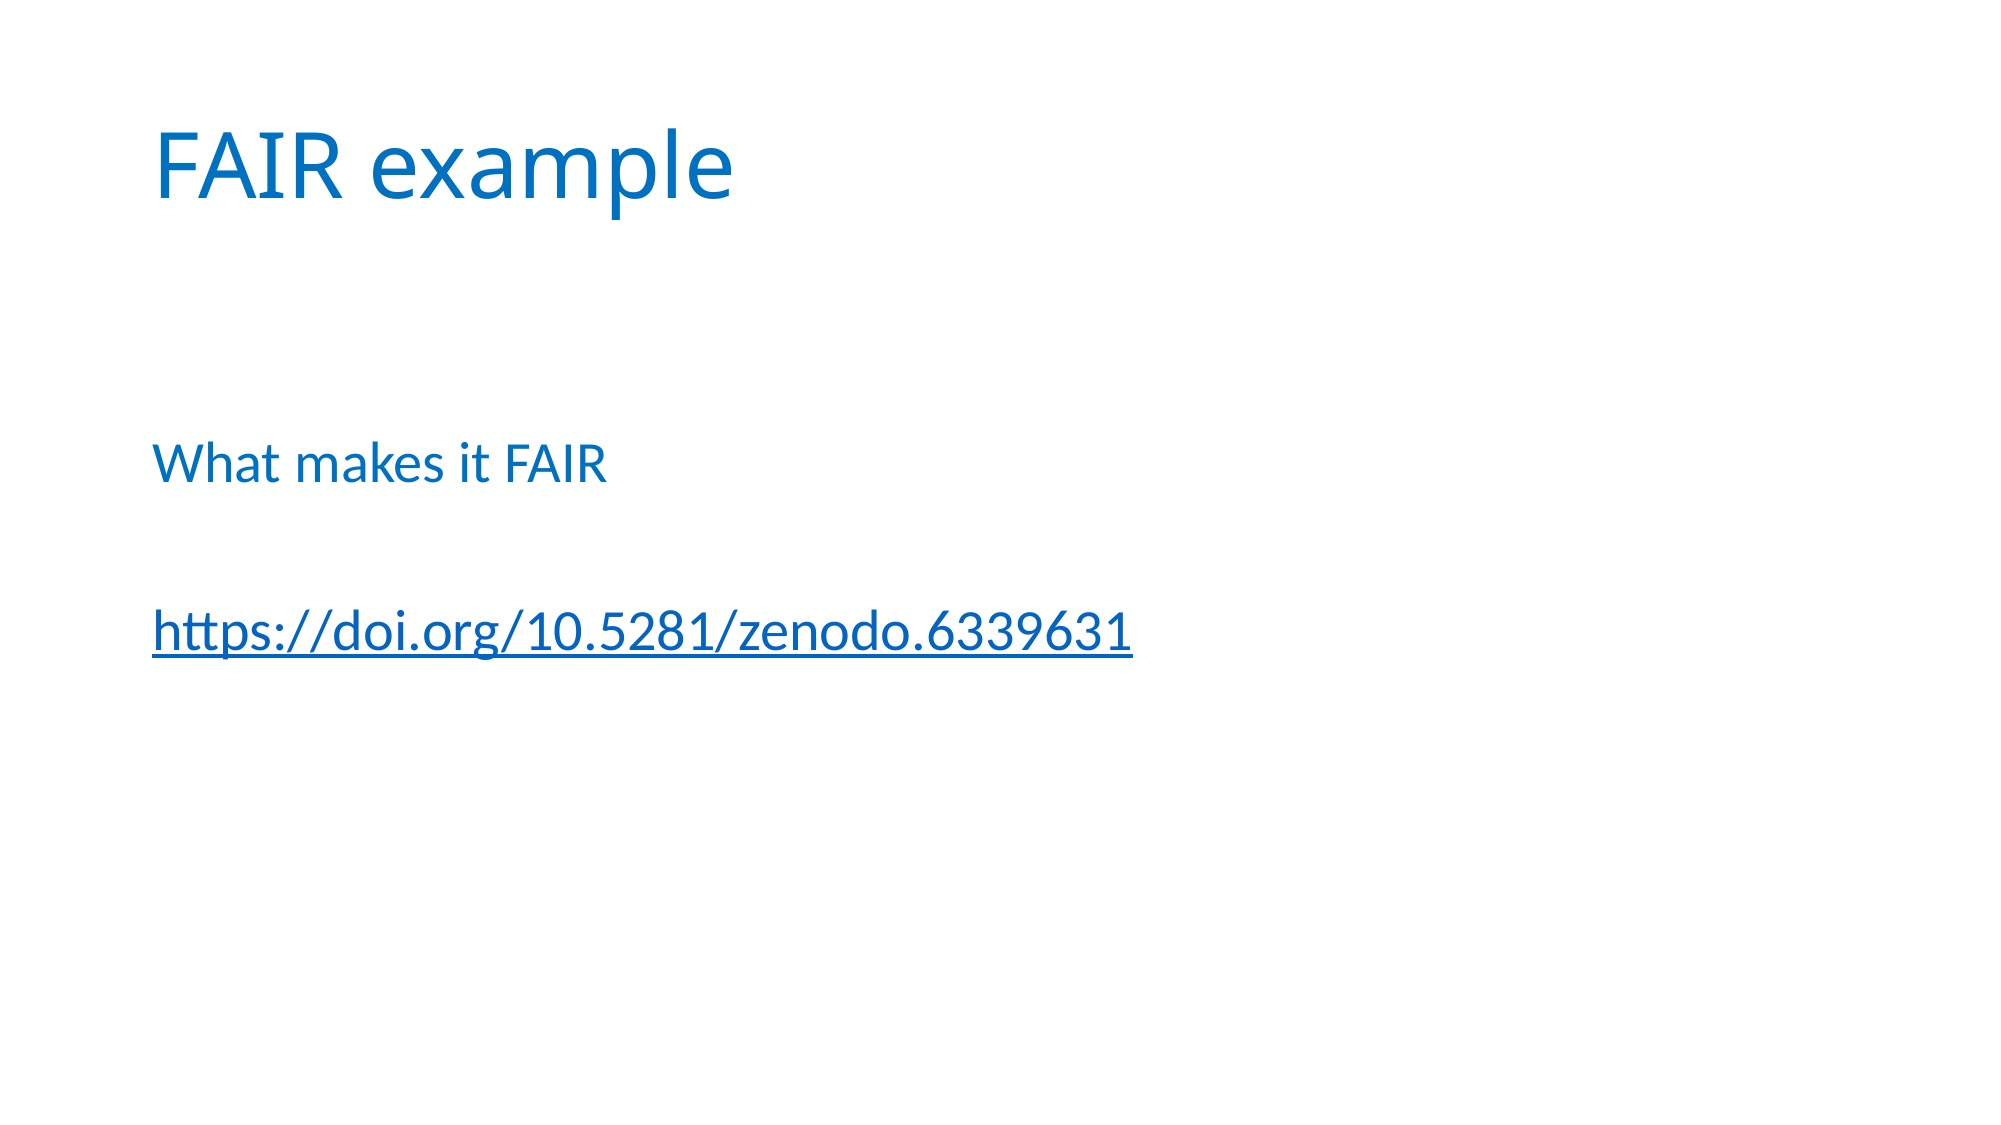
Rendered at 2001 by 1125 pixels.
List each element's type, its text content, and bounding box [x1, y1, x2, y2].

title FAIR example [137, 59, 1863, 250]
list What makes it FAIR https://doi.org/10.5281/zenodo.6339631 [137, 250, 1863, 1083]
